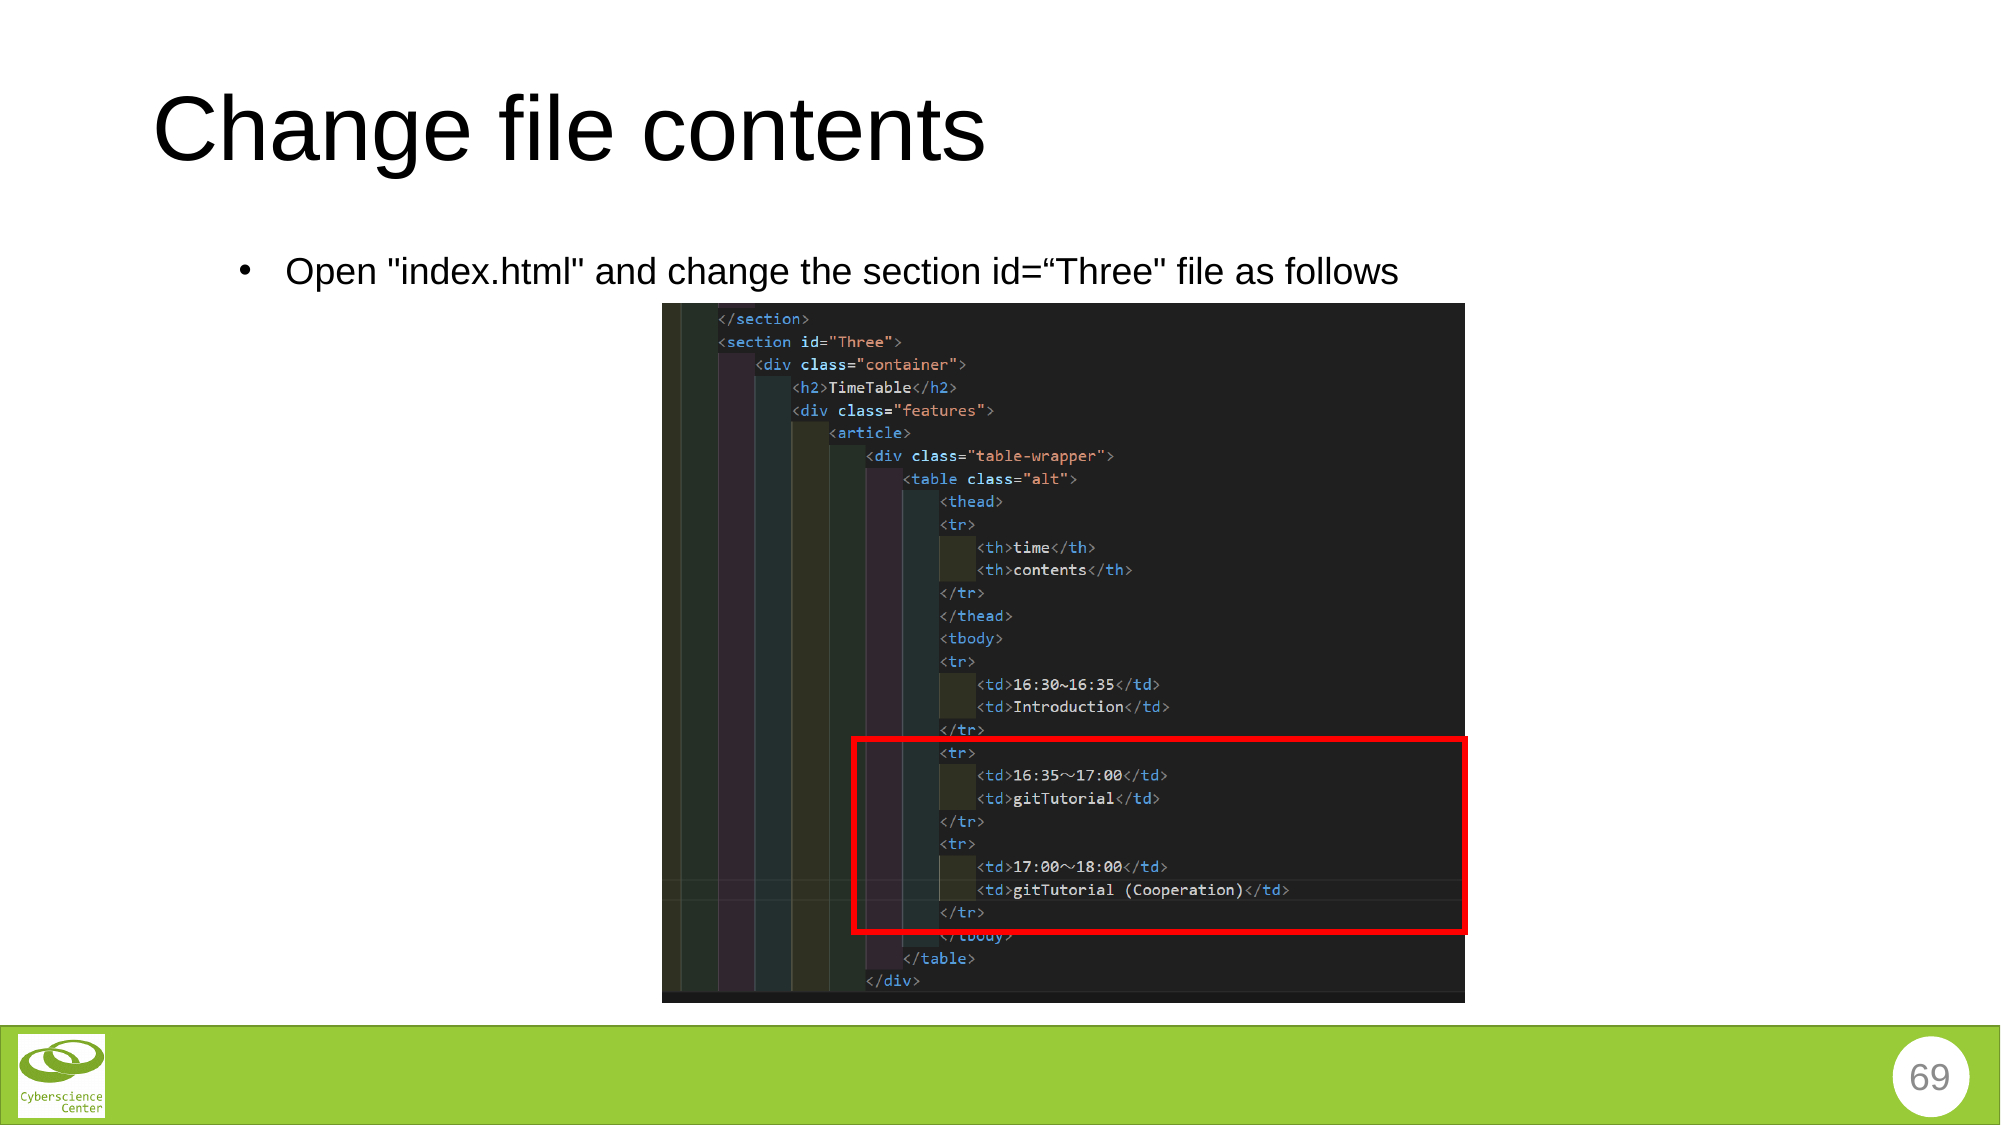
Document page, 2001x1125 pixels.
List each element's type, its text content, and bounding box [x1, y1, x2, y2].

text_box Open "index.html" and change the section id=“Three" file as follows [223, 239, 1622, 300]
title Change file contents [137, 22, 1863, 240]
slide_number 69 [1515, 1045, 1966, 1106]
picture [662, 303, 1465, 1003]
